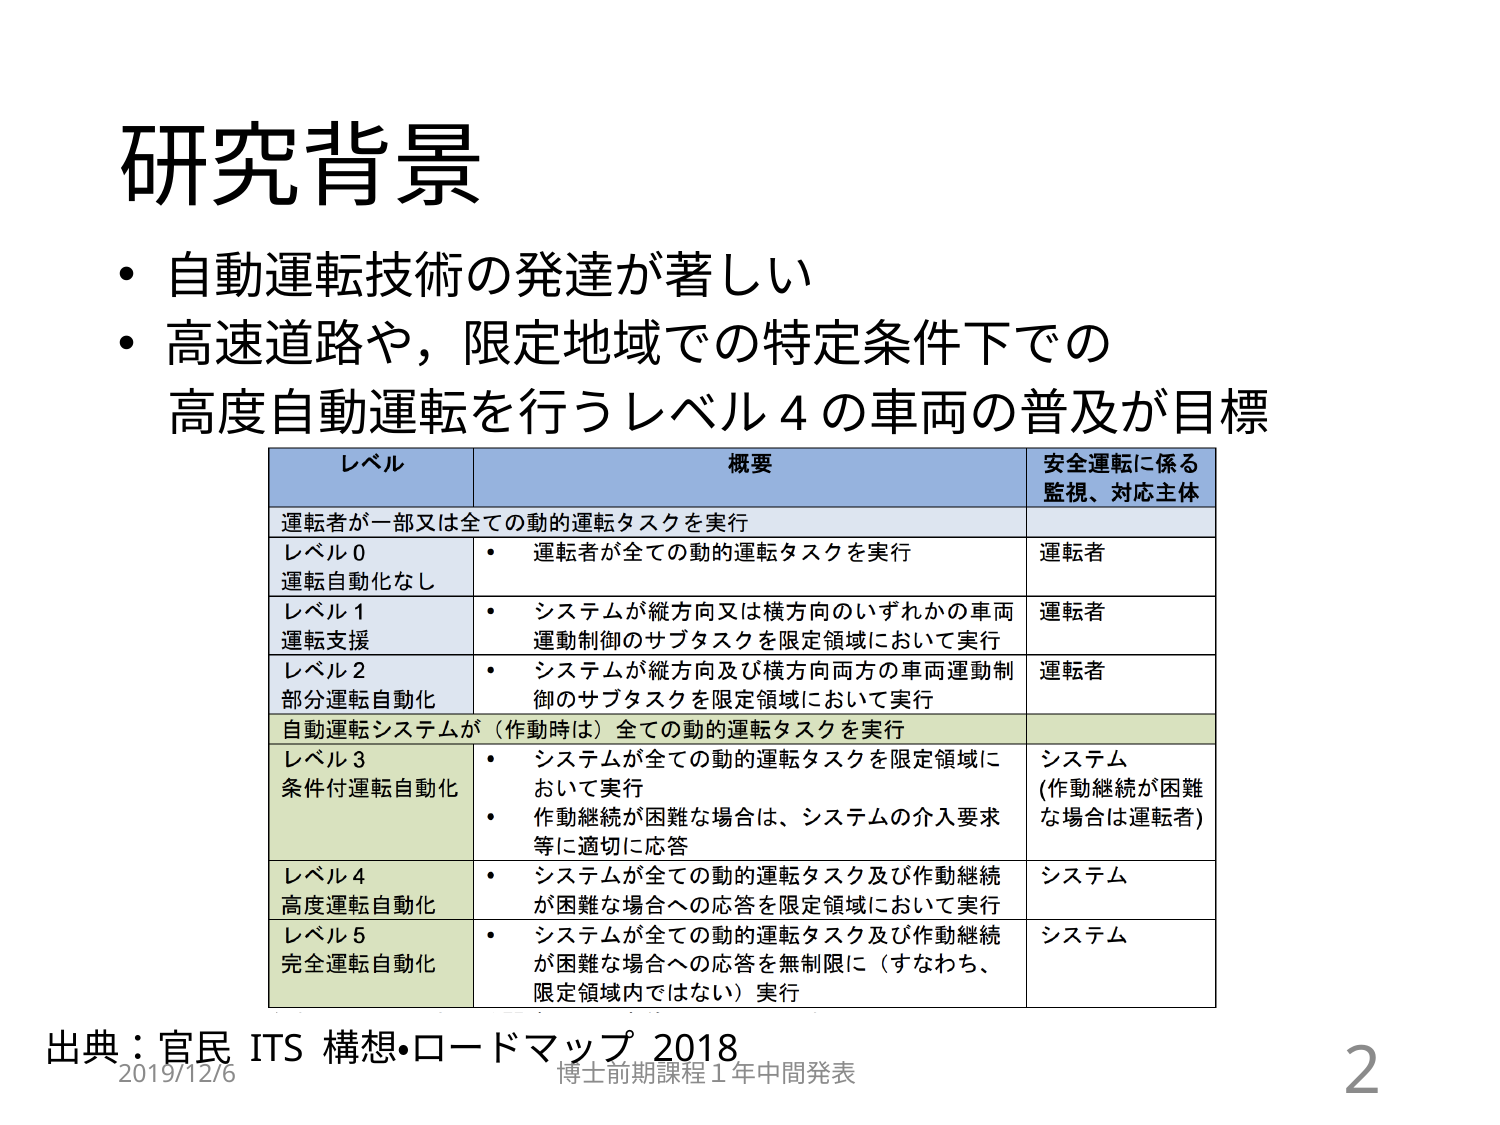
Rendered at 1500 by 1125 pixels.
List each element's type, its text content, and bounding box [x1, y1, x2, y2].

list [259, 441, 1220, 1014]
text_box 自動運転技術の発達が著しい 高速道路や，限定地域での特定条件下での 高度自動運転を行うレベル4の車両の普及が目標 [103, 206, 1397, 448]
footer 博士前期課程１年中間発表 [275, 1042, 1138, 1103]
slide_number 2 [1138, 1042, 1397, 1103]
text_box 出典：官民 ITS 構想・ロードマップ 2018 [30, 1017, 1092, 1077]
title 研究背景 [103, 59, 1397, 206]
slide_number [103, 1042, 257, 1103]
